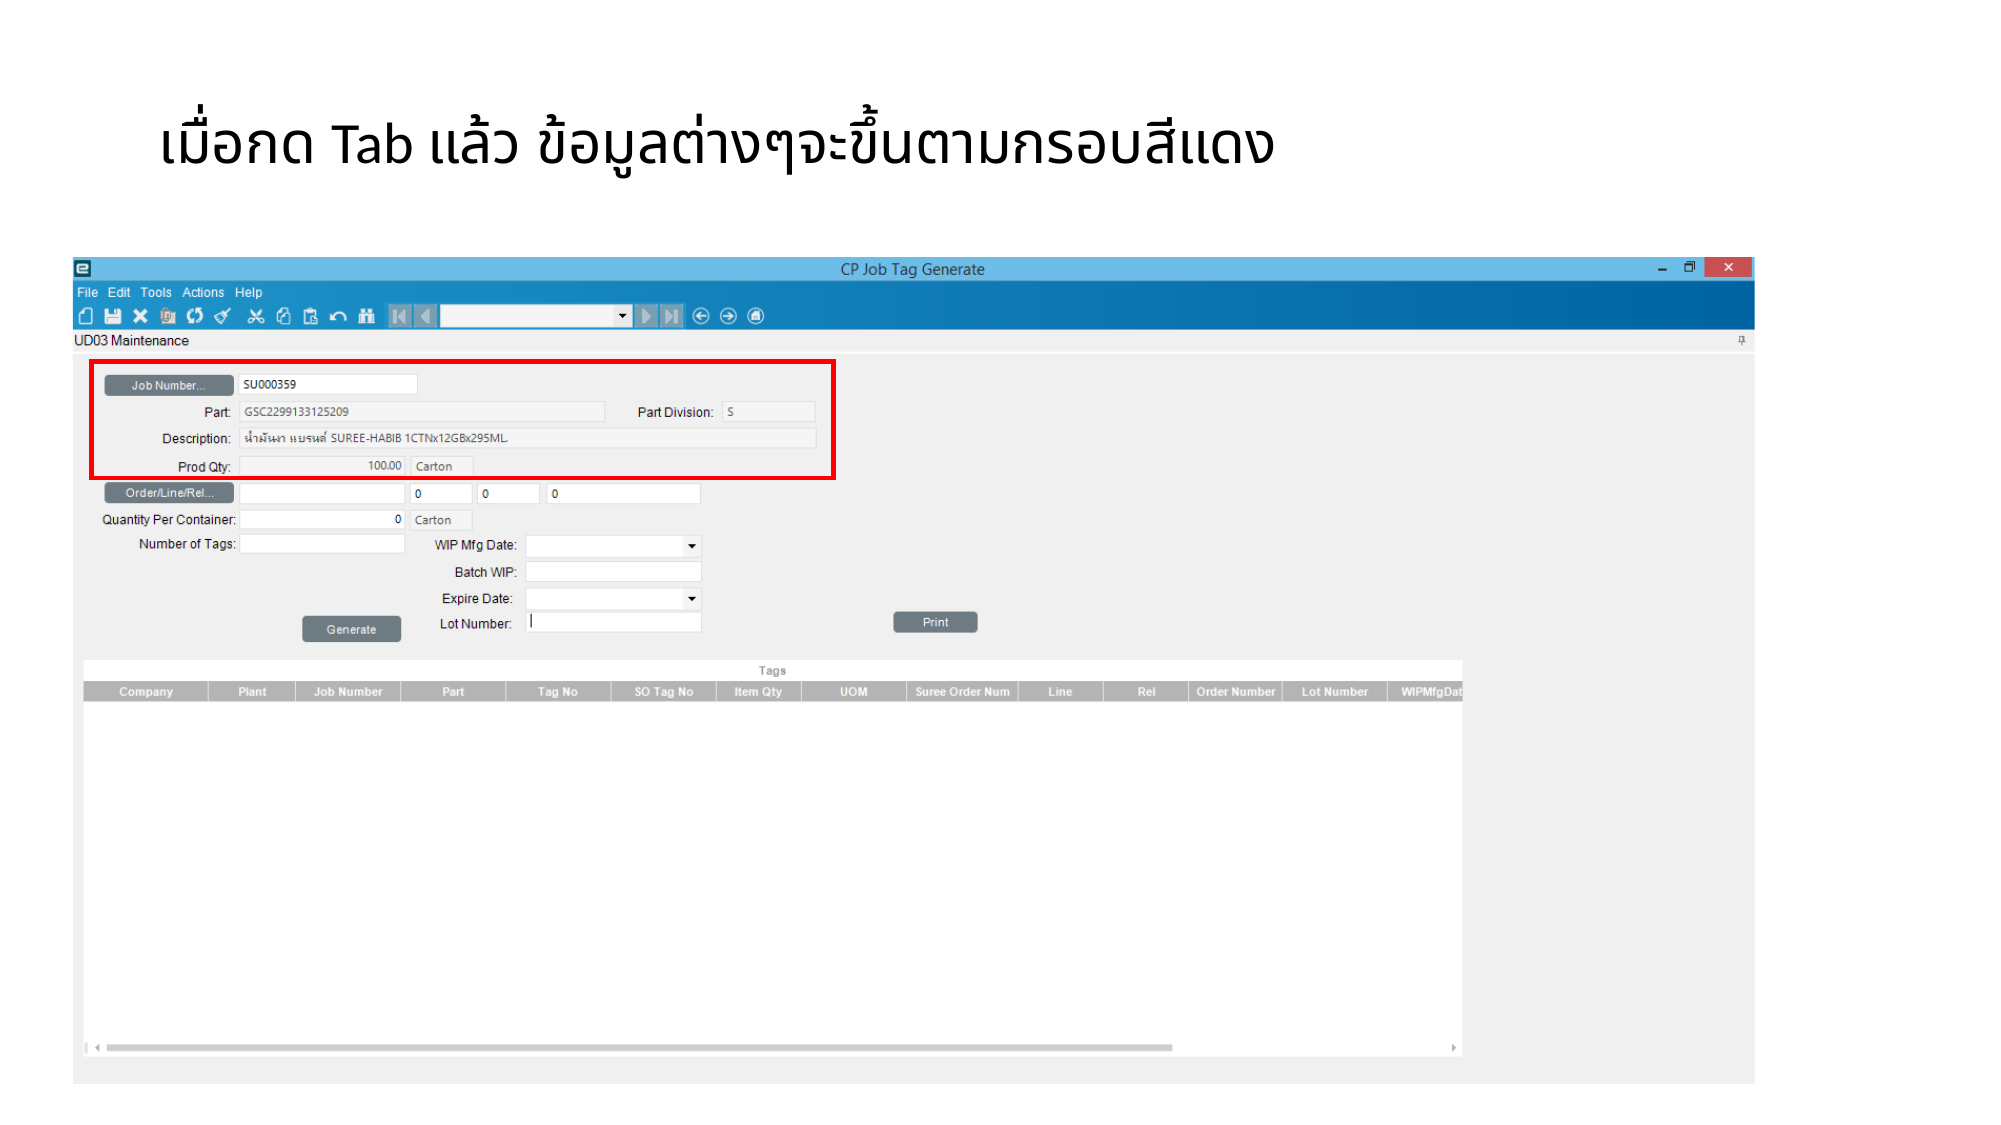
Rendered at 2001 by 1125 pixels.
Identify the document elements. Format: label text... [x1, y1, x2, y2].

text_box เมื่อกด Tab แล้ว ข้อมูลต่างๆจะขึ้นตามกรอบสีแดง [144, 98, 1578, 183]
picture [72, 257, 1755, 1084]
